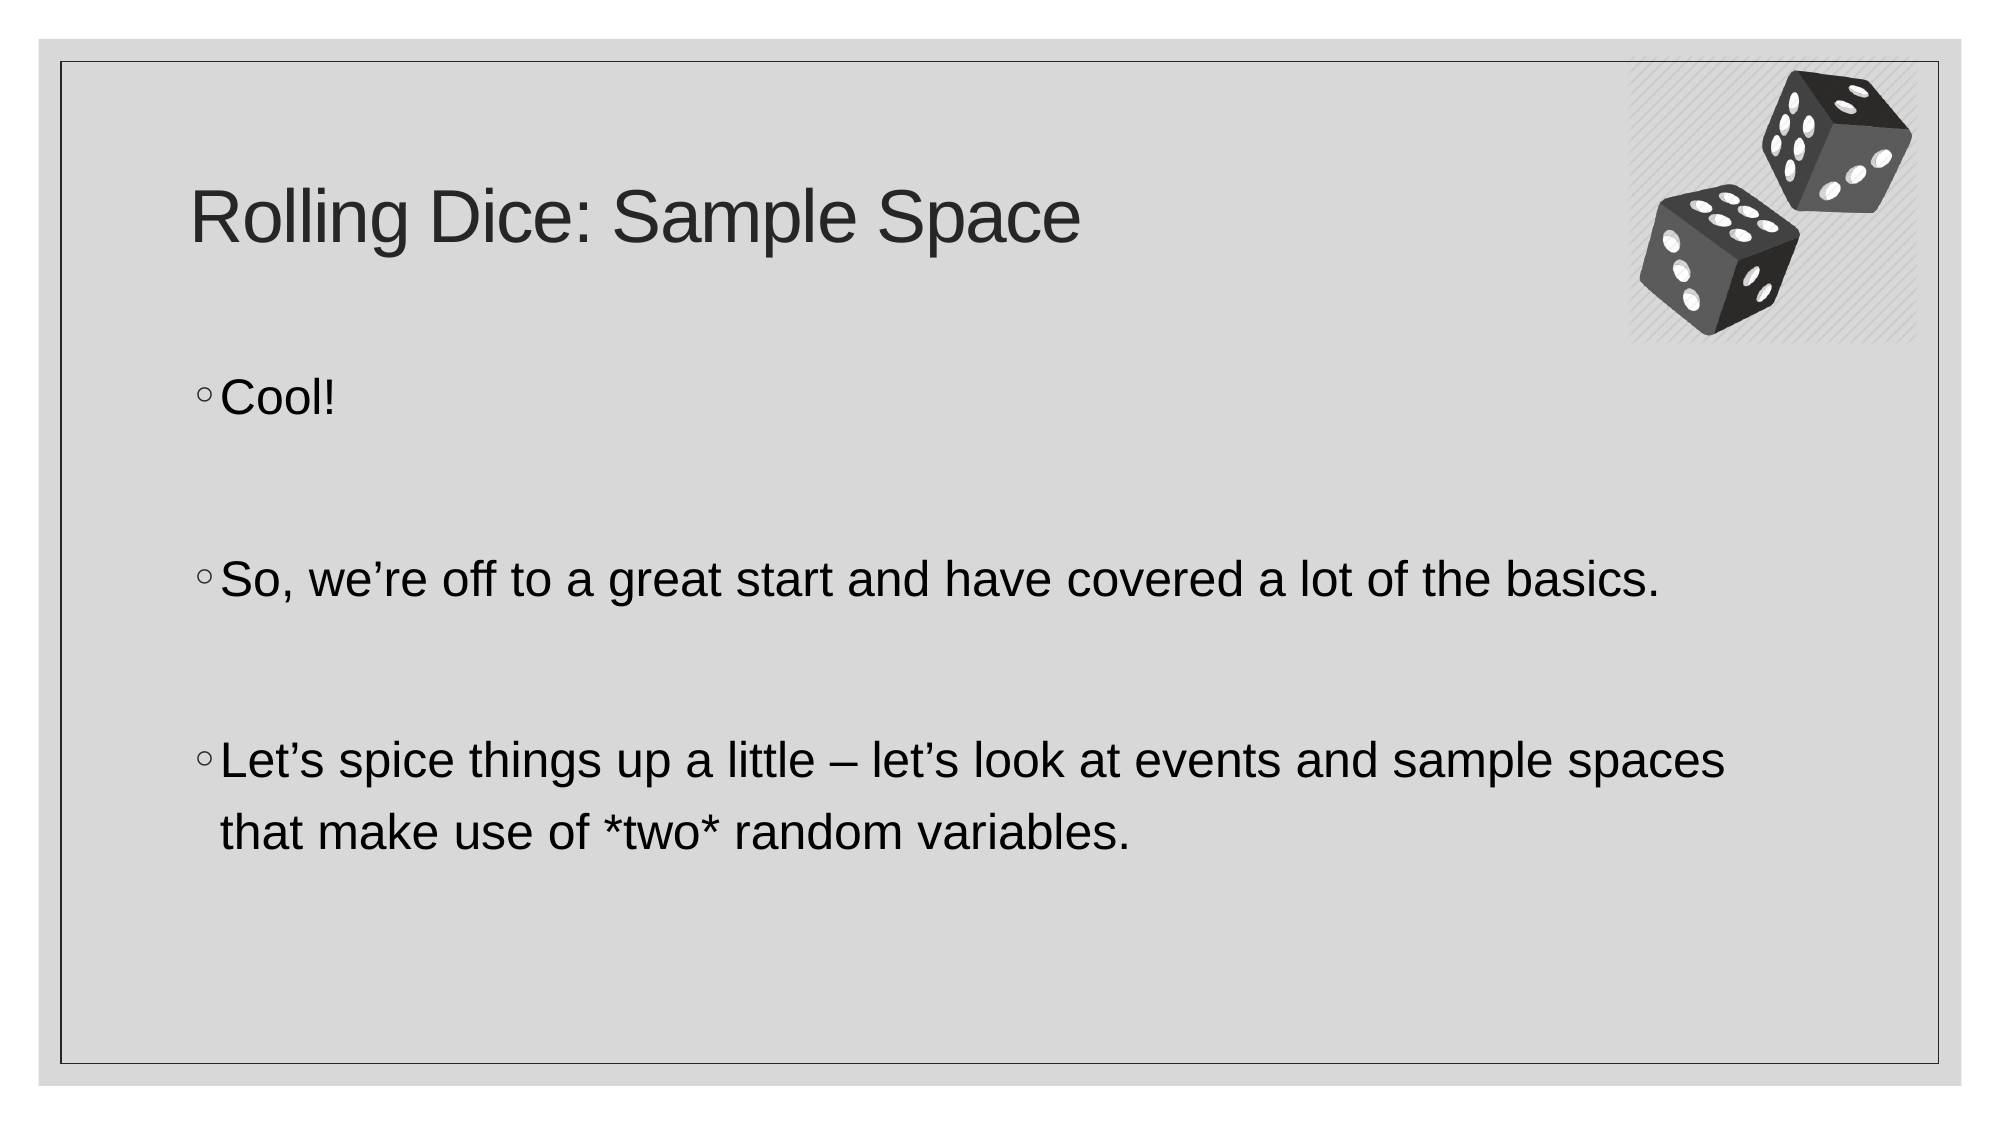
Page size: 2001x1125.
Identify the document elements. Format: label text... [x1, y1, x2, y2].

picture [1626, 53, 1919, 345]
title Rolling Dice: Sample Space [174, 105, 1620, 331]
list Cool! So, we’re off to a great start and have covered a lot of the basics. Let’s spice things up a little – let’s look at events and sample spaces that make use of *two* random variables. [174, 345, 1825, 977]
